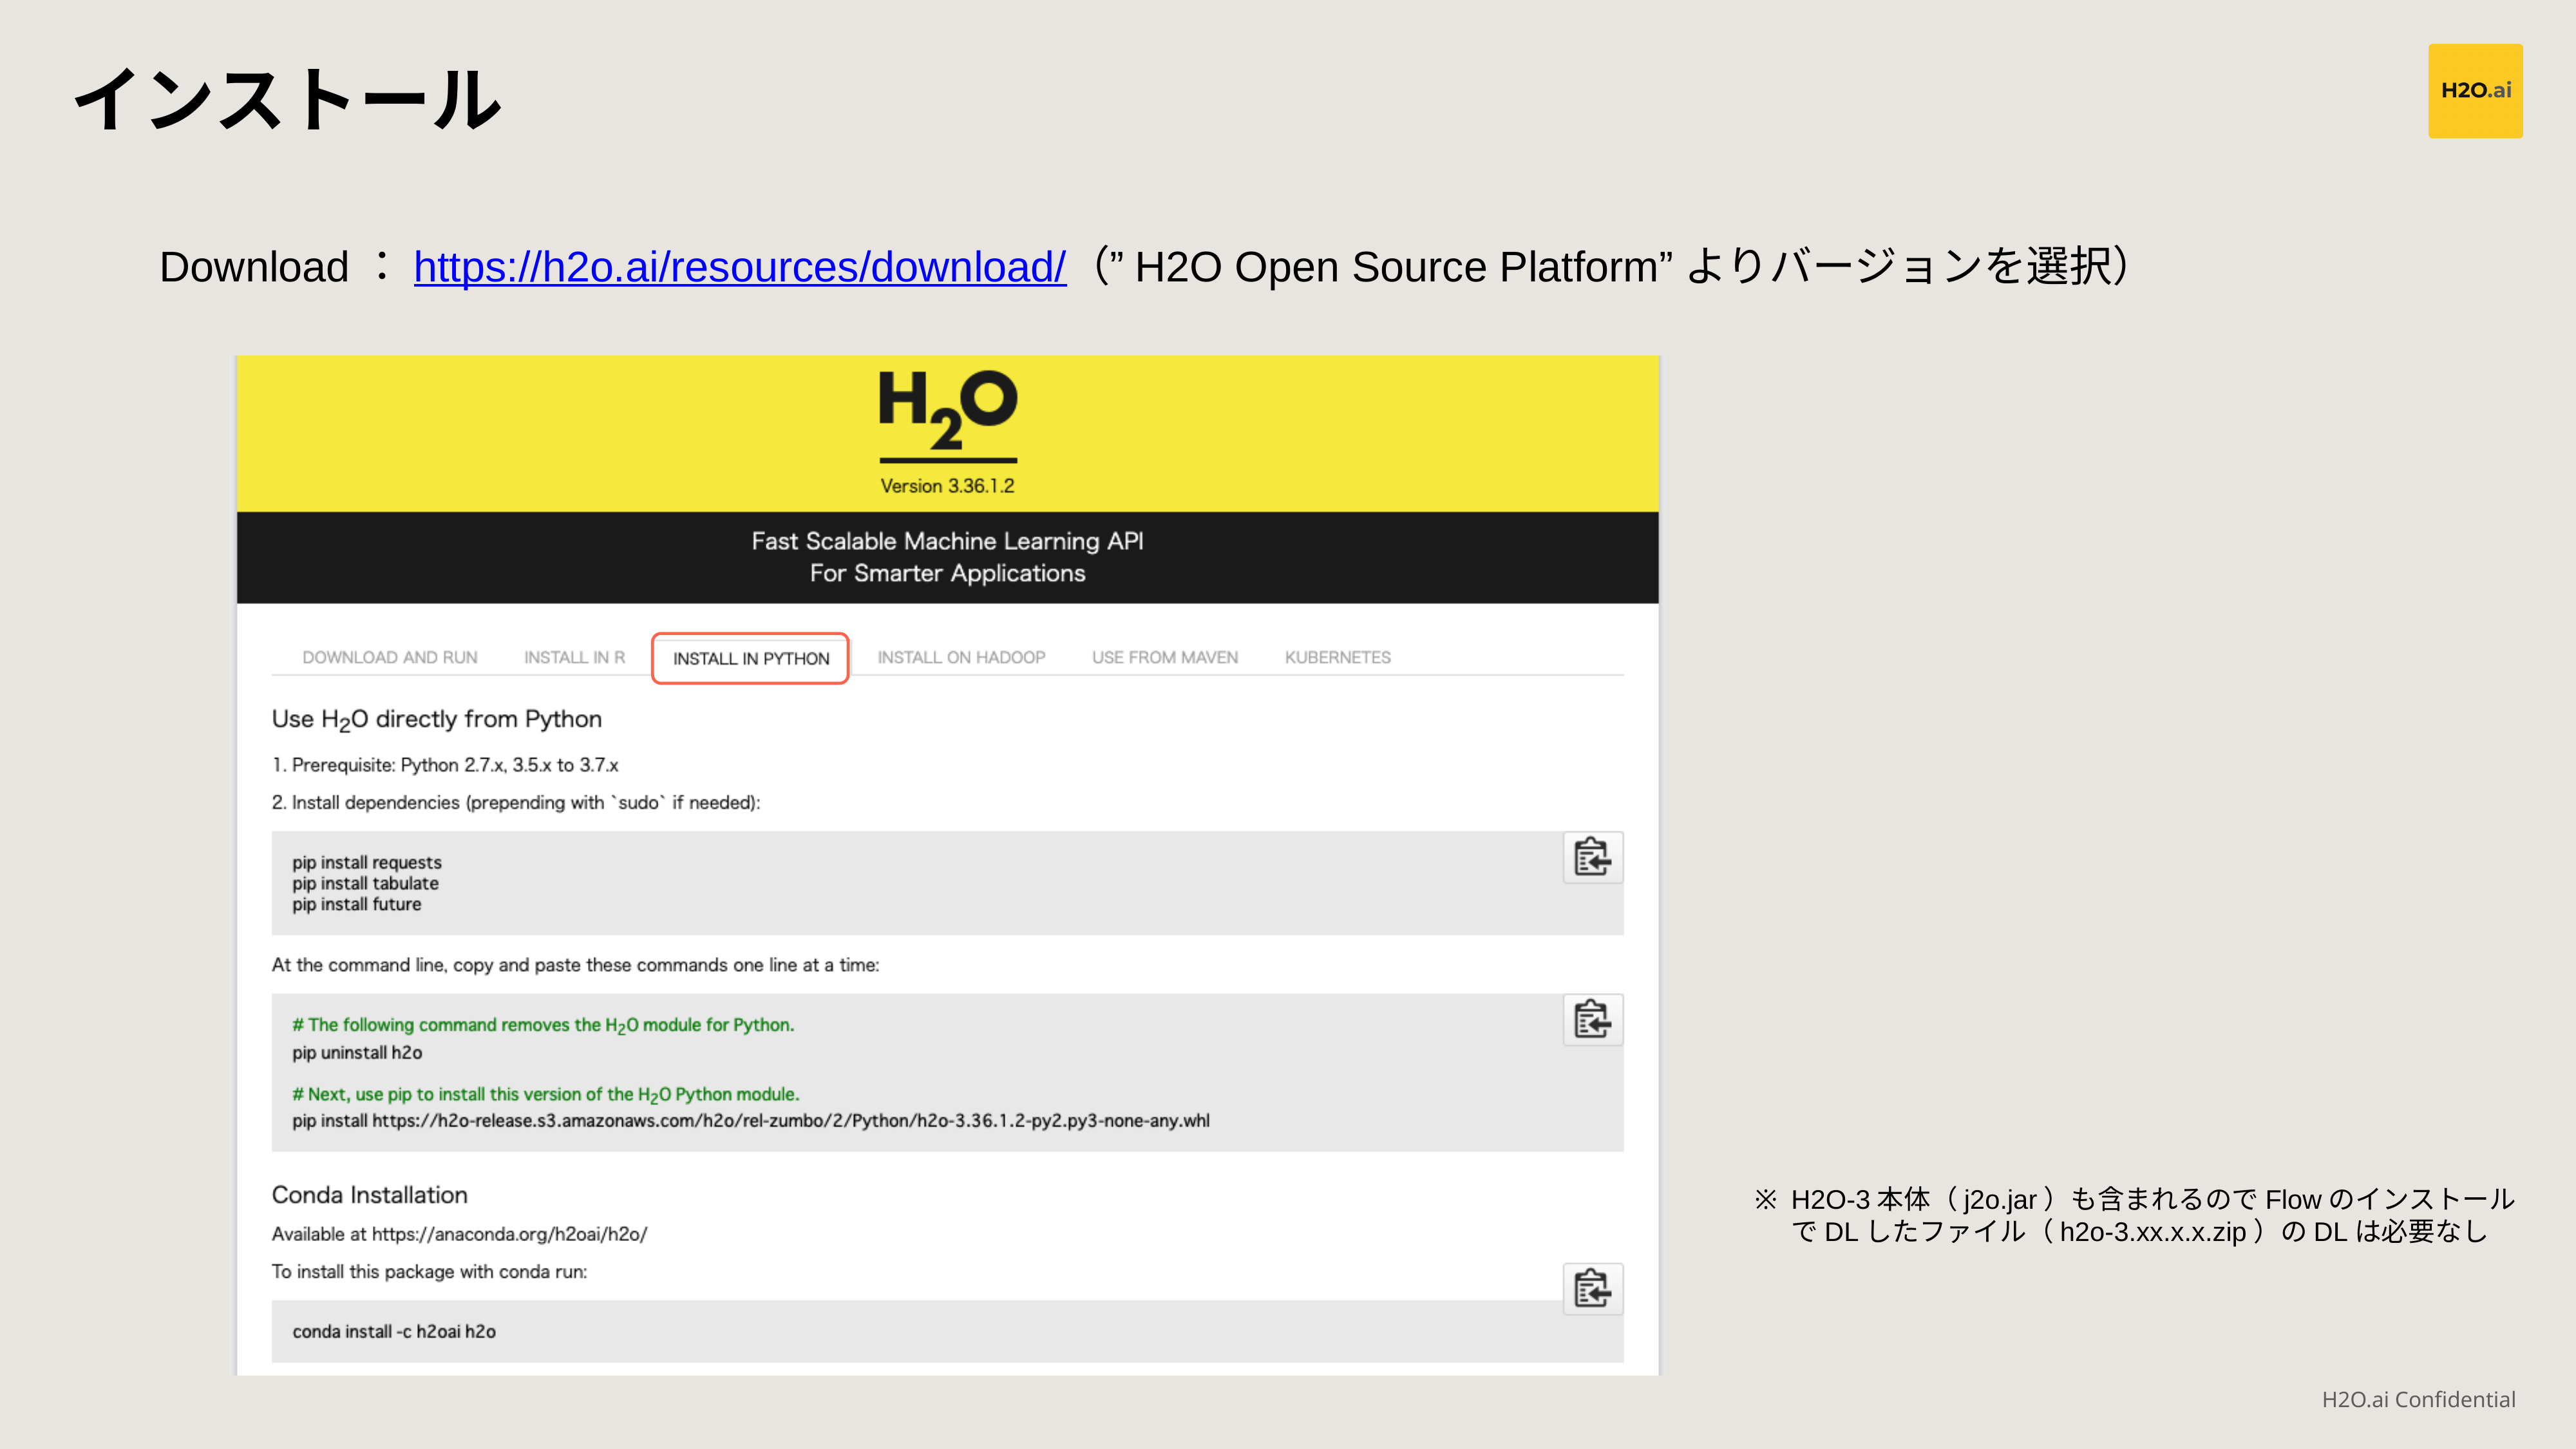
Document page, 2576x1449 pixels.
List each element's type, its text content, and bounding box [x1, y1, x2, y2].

picture [2429, 44, 2523, 138]
text_box Download：https://h2o.ai/resources/download/（”H2O Open Source Platform”よりバージョンを選択） [149, 234, 2427, 295]
text_box H2O-3本体（j2o.jar）も含まれるのでFlowのインストールでDLしたファイル（h2o-3.xx.x.x.zip）のDLは必要なし [1745, 1177, 2547, 1252]
text_box インストール [61, 49, 2363, 146]
picture [229, 355, 1666, 1376]
